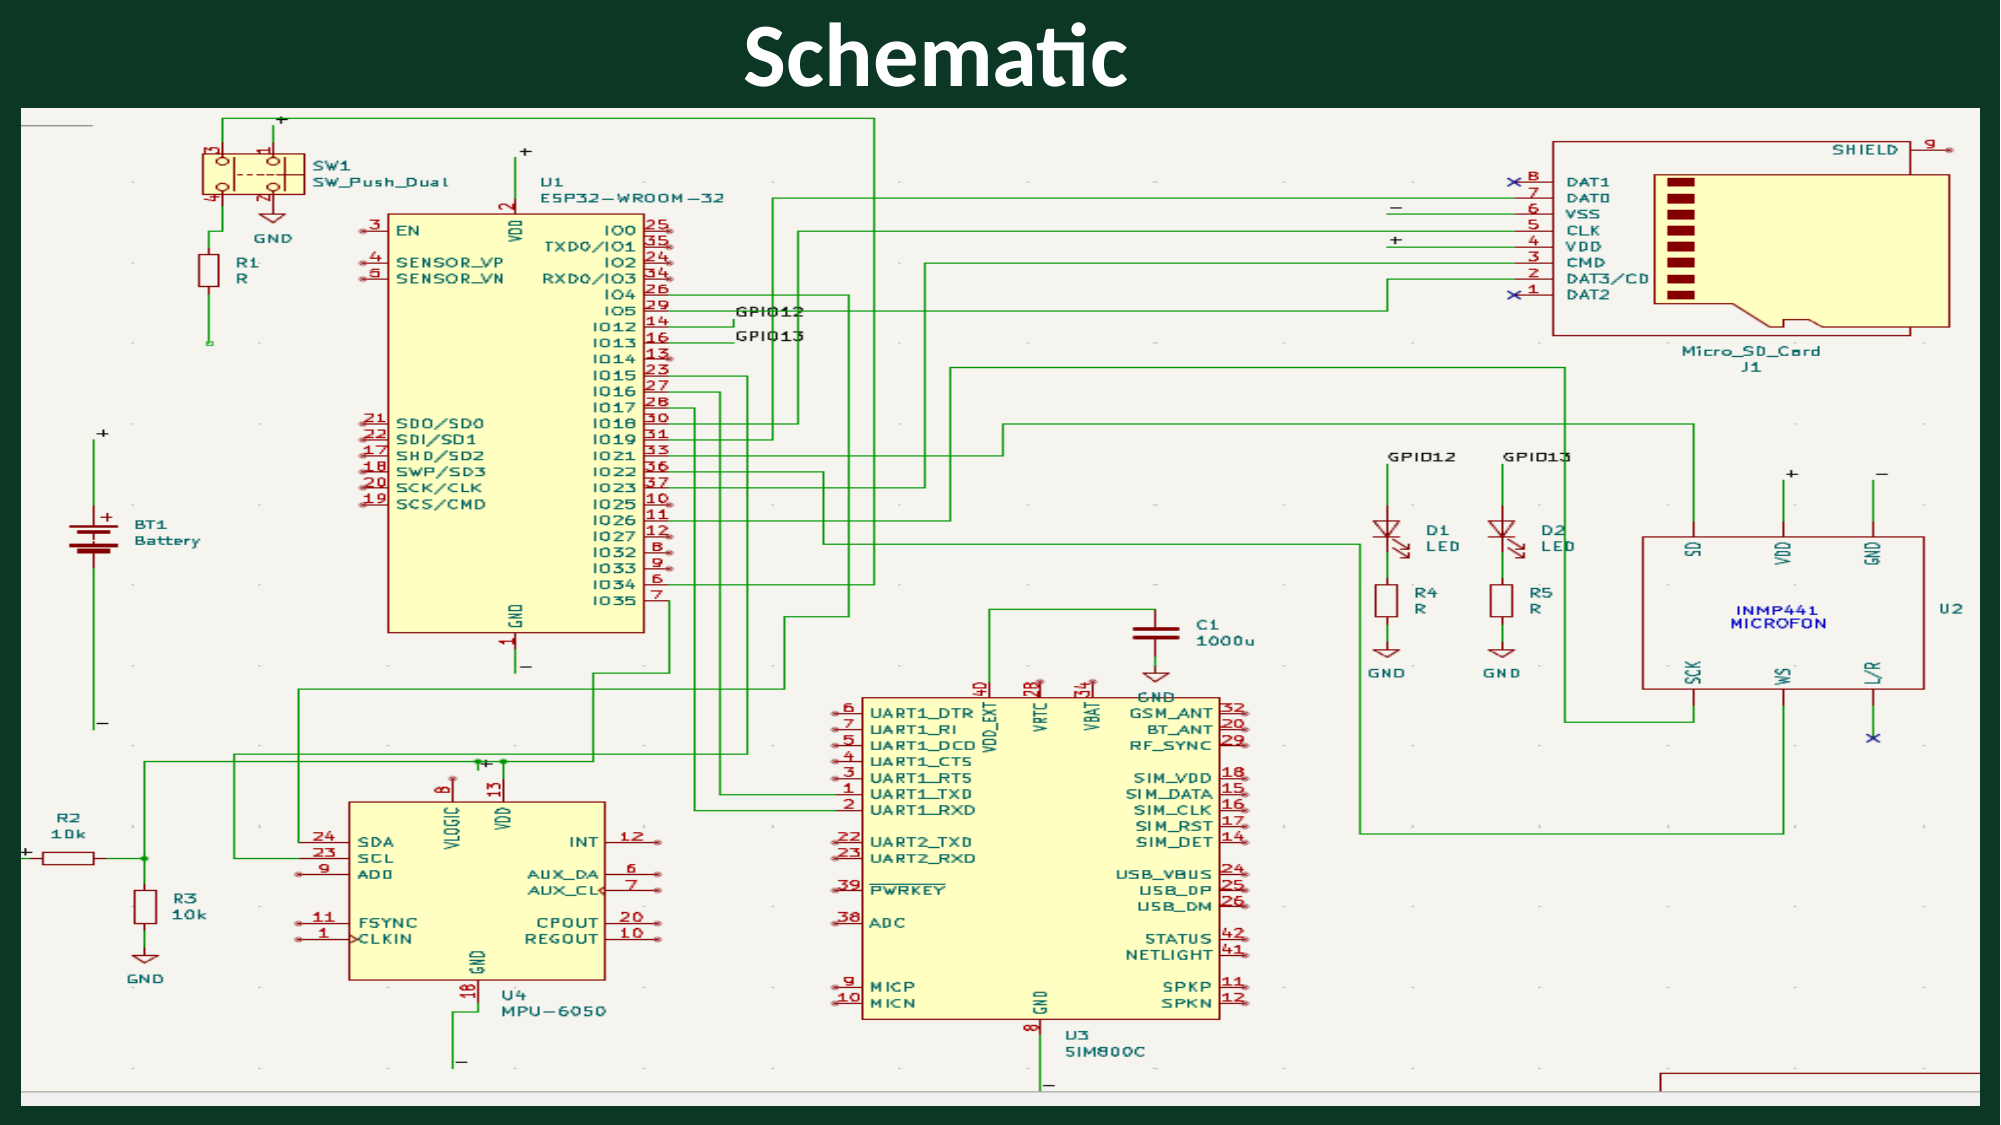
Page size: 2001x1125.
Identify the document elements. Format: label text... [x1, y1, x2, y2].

title Schematic [633, 0, 1239, 105]
picture [21, 108, 1981, 1107]
